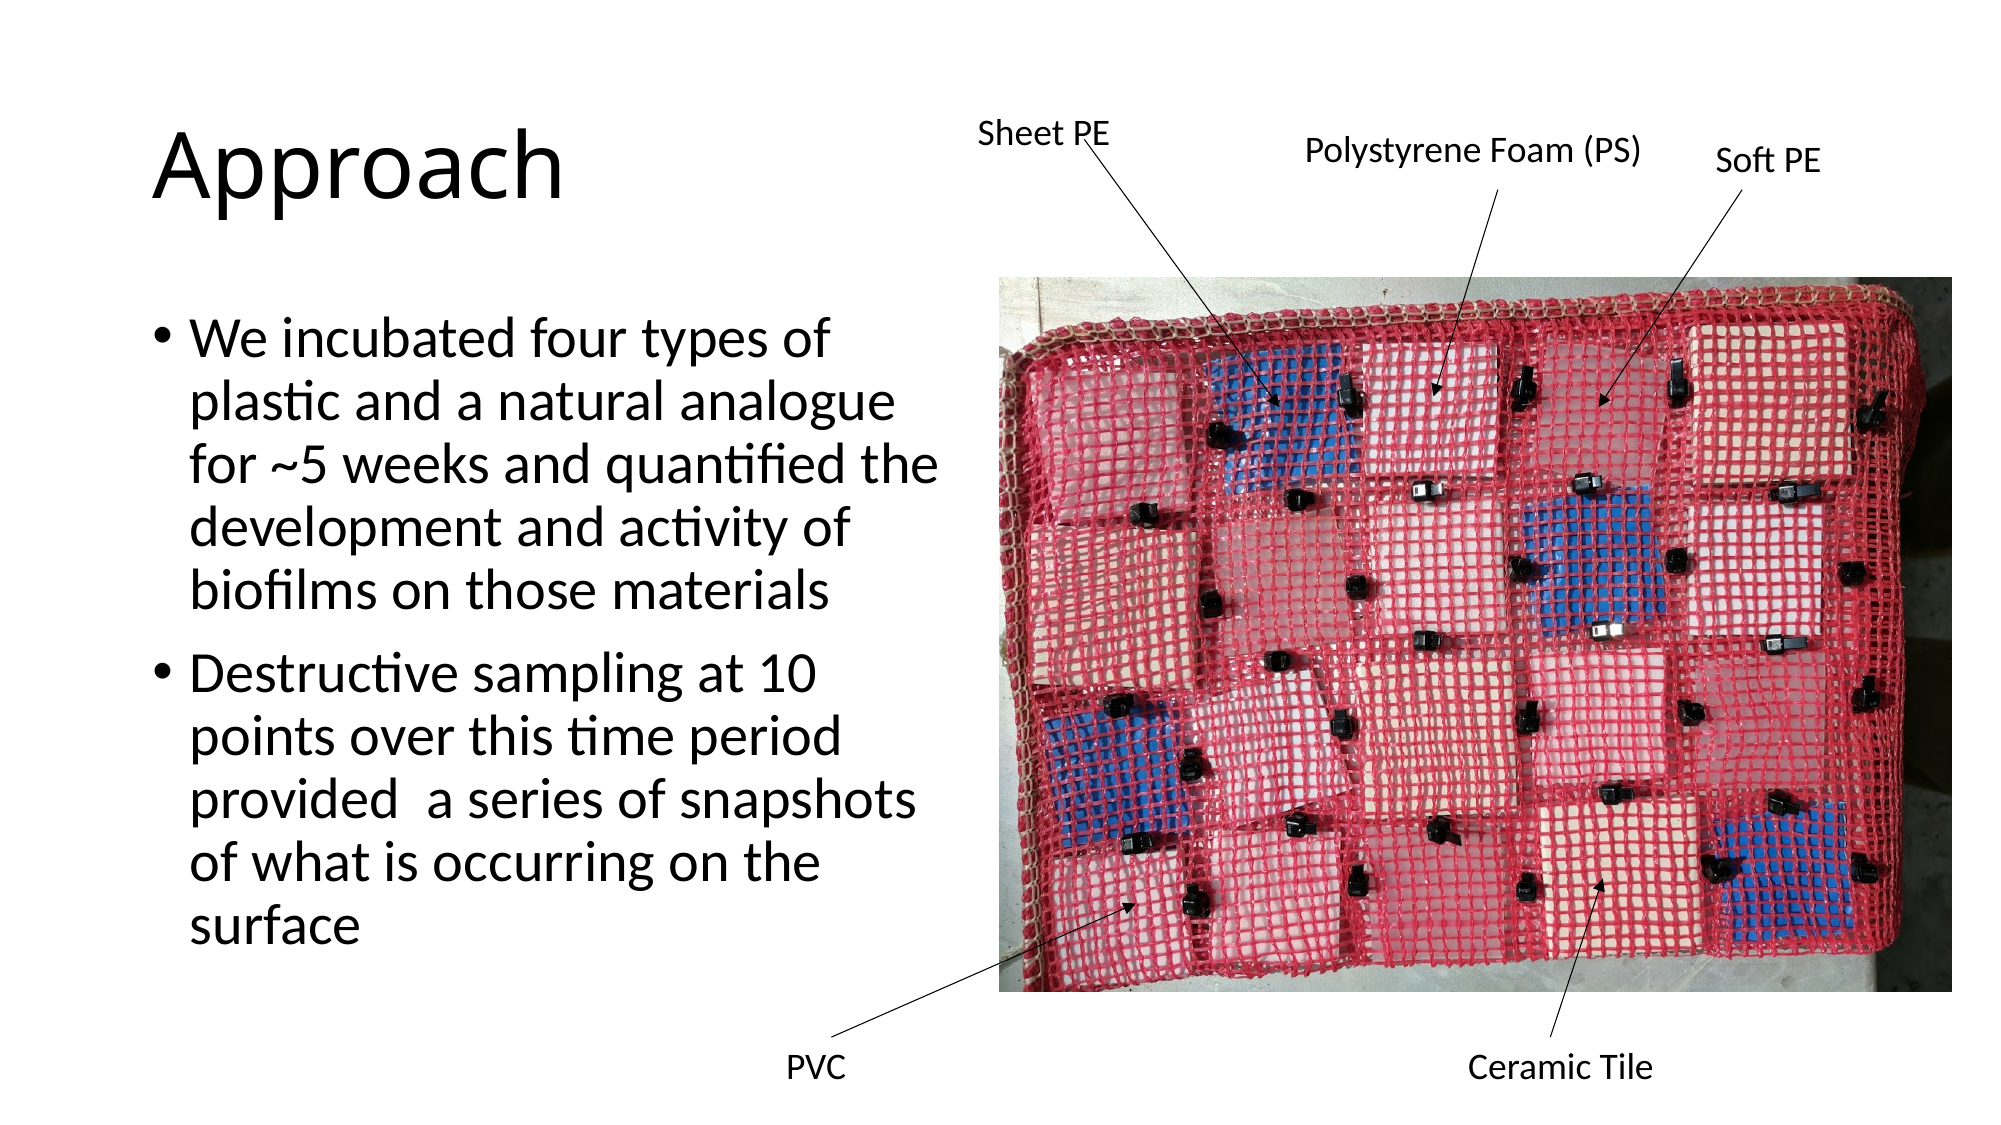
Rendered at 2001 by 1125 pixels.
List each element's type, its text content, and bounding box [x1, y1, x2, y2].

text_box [831, 903, 1136, 1038]
text_box Polystyrene Foam (PS) [1290, 117, 1662, 177]
text_box PVC [771, 1034, 862, 1095]
list We incubated four types of plastic and a natural analogue for ~5 weeks and quantified the development and activity of biofilms on those materials Destructive sampling at 10 points over this time period provided a series of snapshots of what is occurring on the surface [137, 299, 988, 1014]
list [999, 277, 1952, 992]
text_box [1433, 189, 1498, 397]
text_box Sheet PE [963, 100, 1126, 161]
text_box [1550, 878, 1603, 1038]
text_box Ceramic Tile [1453, 1034, 1669, 1095]
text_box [1084, 139, 1280, 408]
title Approach [137, 59, 1863, 278]
text_box Soft PE [1700, 127, 1837, 188]
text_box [1598, 189, 1743, 408]
